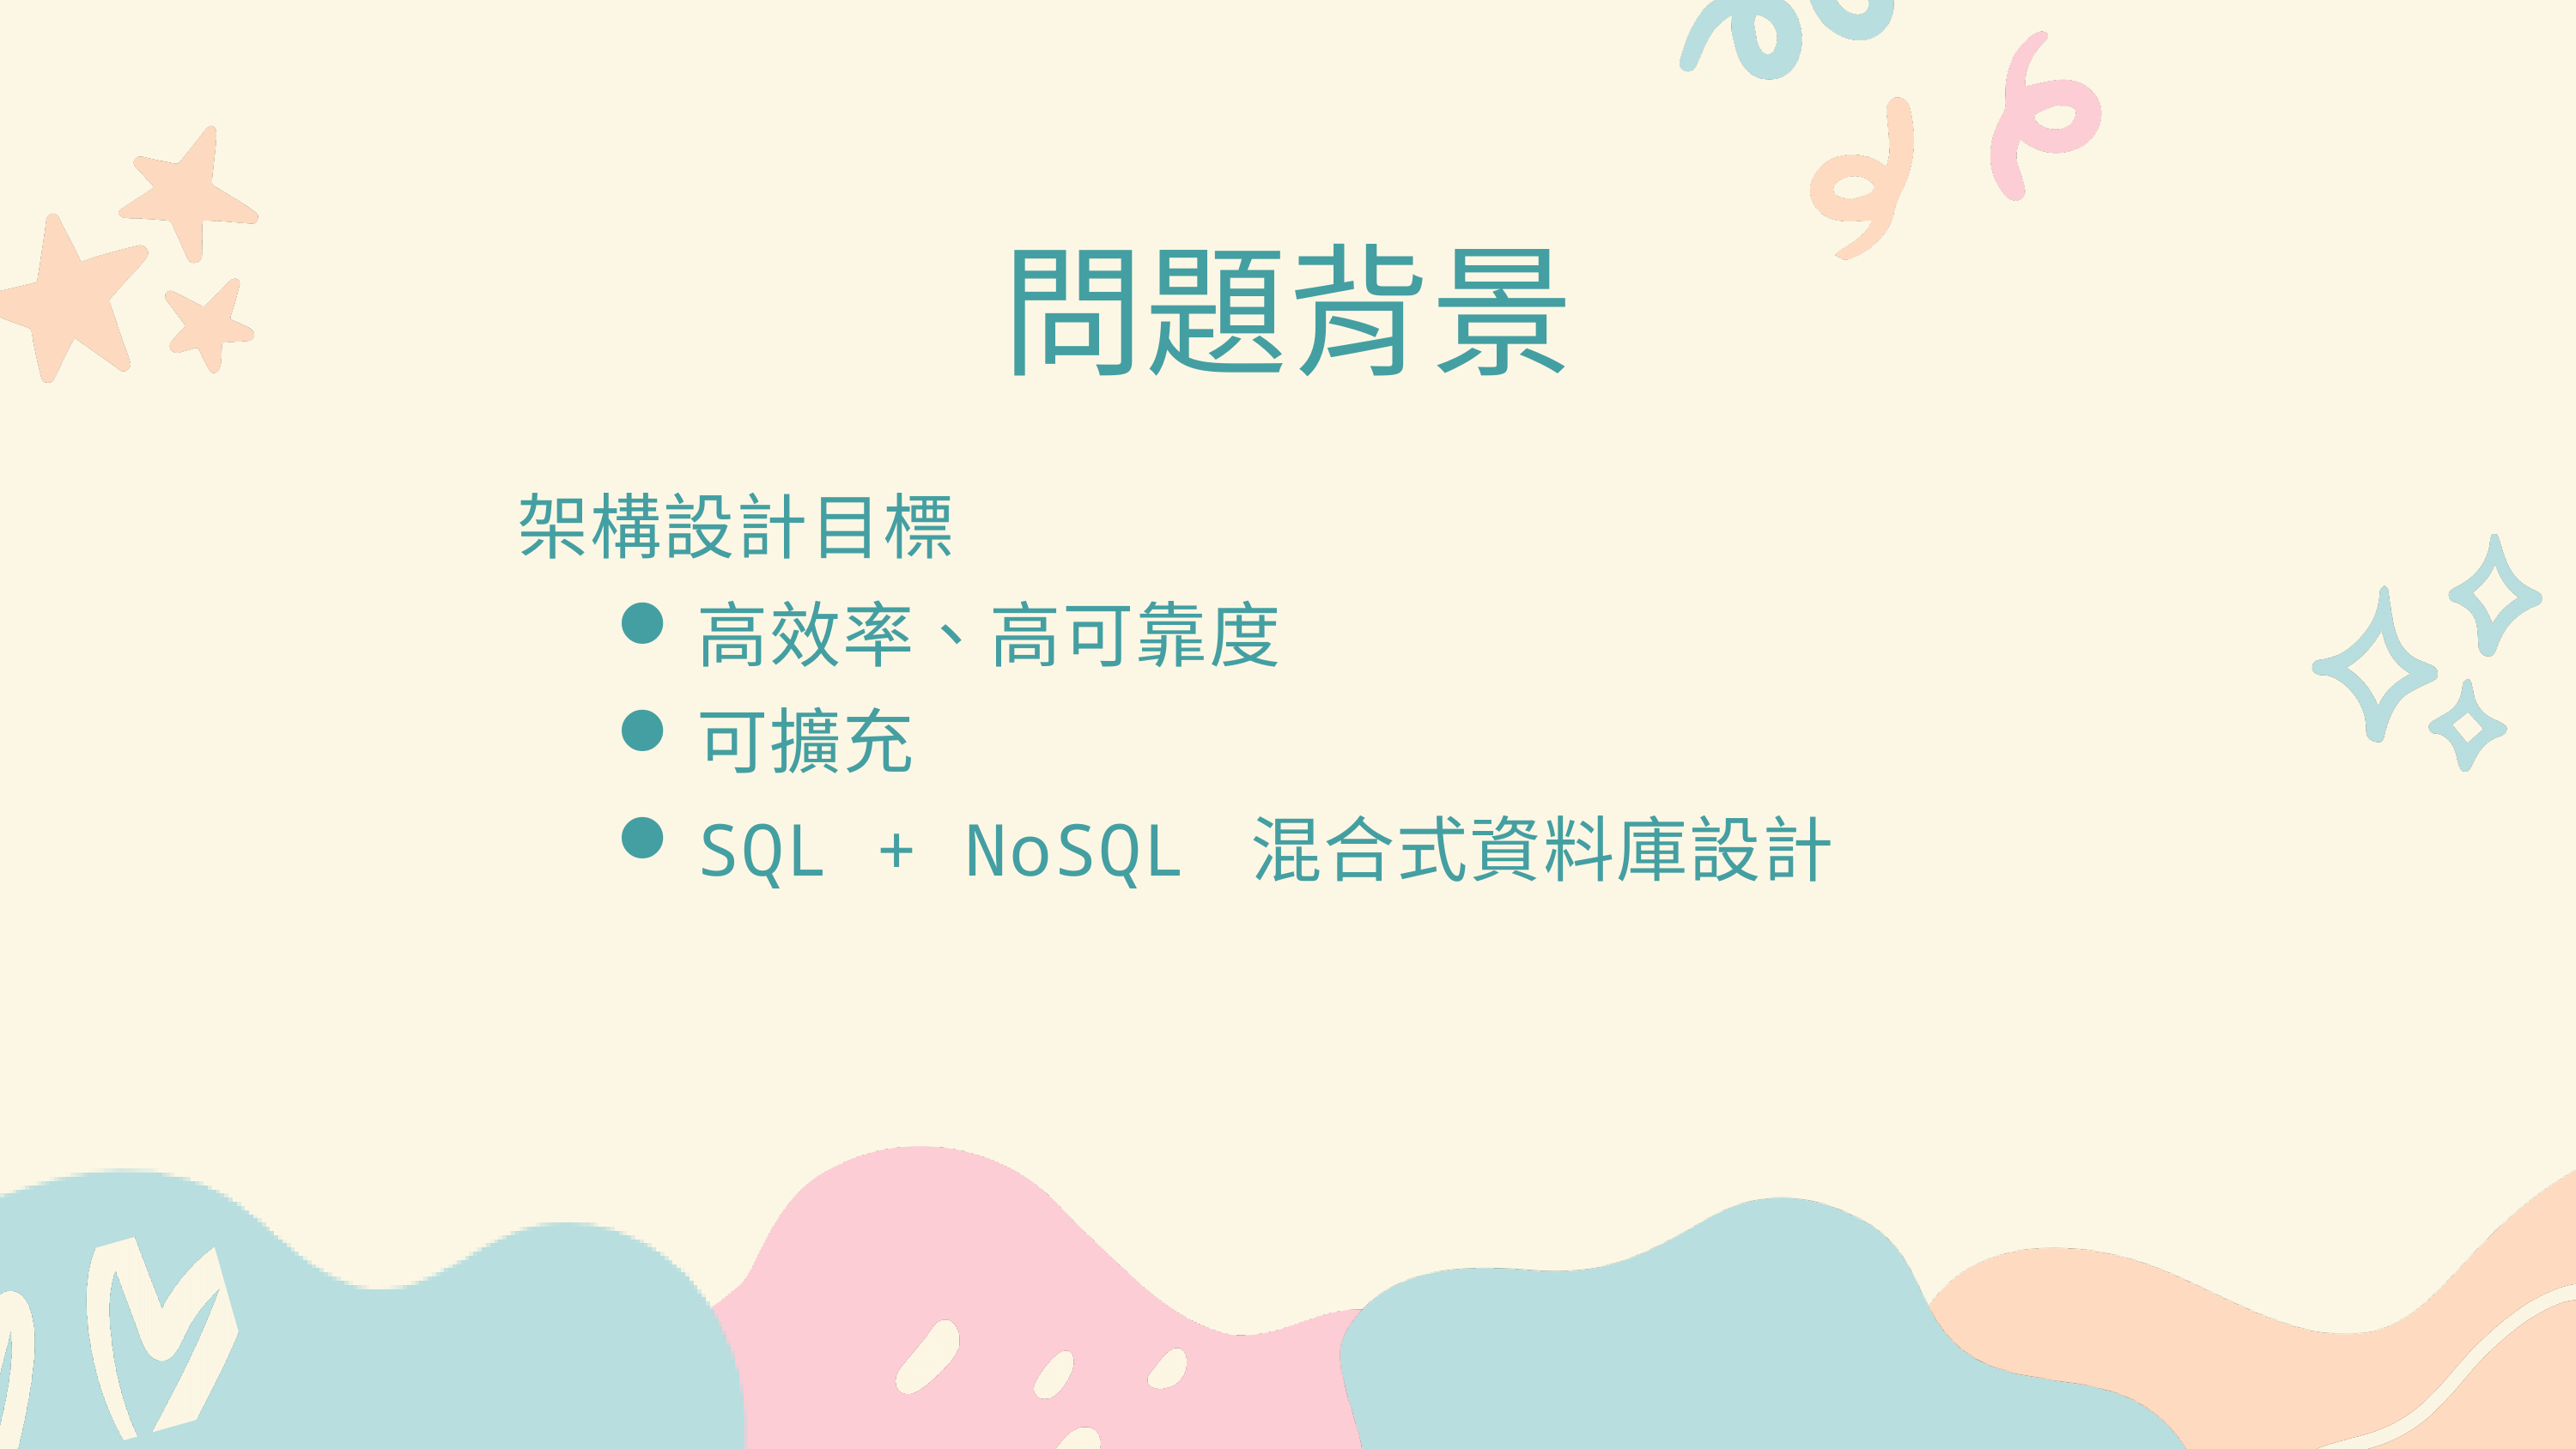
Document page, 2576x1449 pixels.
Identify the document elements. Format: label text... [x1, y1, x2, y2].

text_box 問題背景 [747, 173, 1829, 393]
text_box [0, 1165, 748, 1449]
text_box [494, 1131, 1479, 1449]
text_box [778, 1313, 1220, 1449]
text_box [2257, 1282, 2576, 1449]
text_box 架構設計目標 高效率、高可靠度 可擴充 SQL + NoSQL 混合式資料庫設計 [517, 460, 2281, 890]
text_box [0, 1216, 259, 1449]
text_box [1893, 1131, 2576, 1282]
text_box [1250, 1190, 2258, 1449]
text_box [0, 124, 258, 383]
text_box [2312, 534, 2543, 773]
text_box [1679, 0, 2109, 261]
